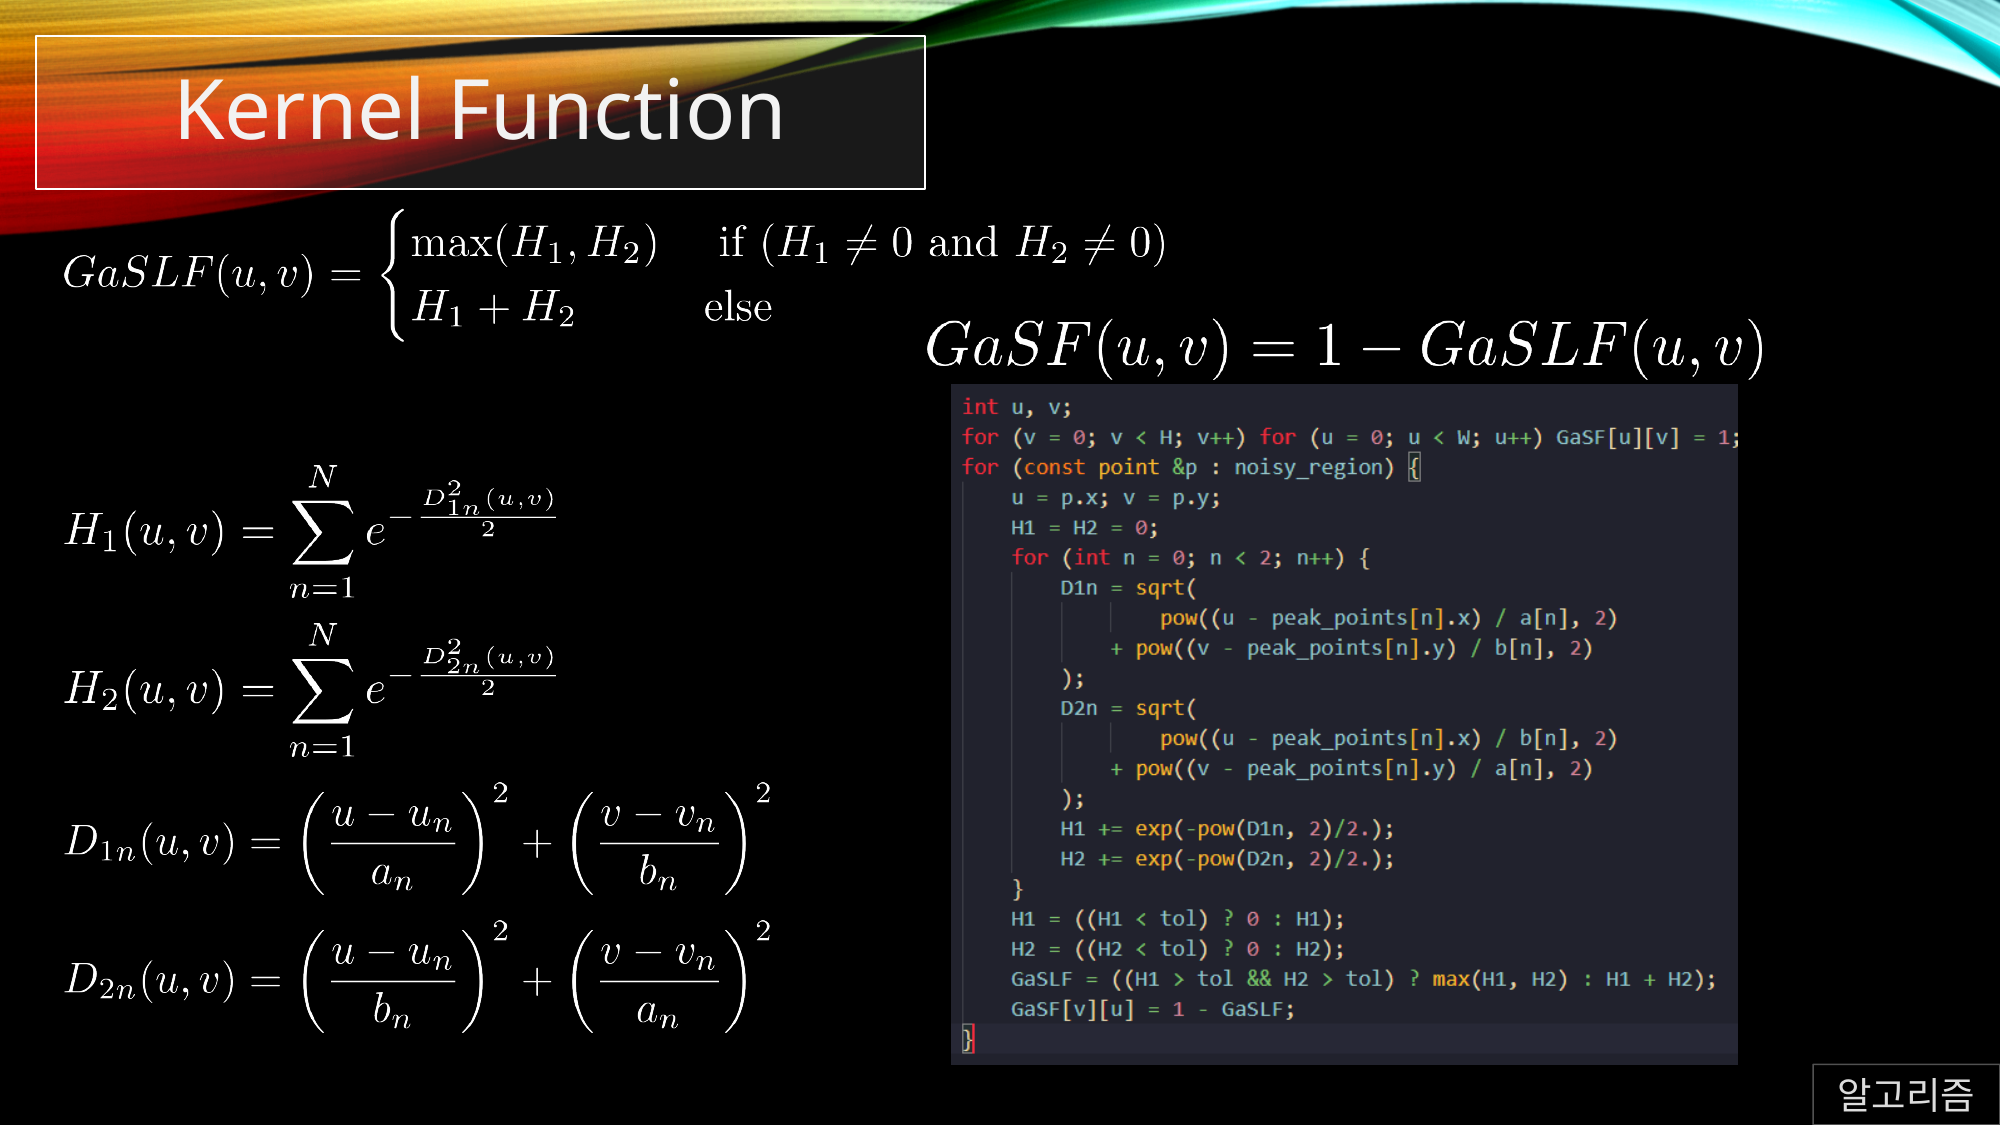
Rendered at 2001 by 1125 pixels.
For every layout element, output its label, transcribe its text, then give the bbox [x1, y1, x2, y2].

text_box 알고리즘 [1813, 1064, 2000, 1125]
picture [64, 782, 770, 895]
title Kernel Function [36, 35, 925, 189]
picture [950, 383, 1738, 1065]
picture [0, 0, 2000, 380]
picture [64, 623, 557, 757]
picture [64, 464, 557, 599]
picture [64, 920, 770, 1033]
